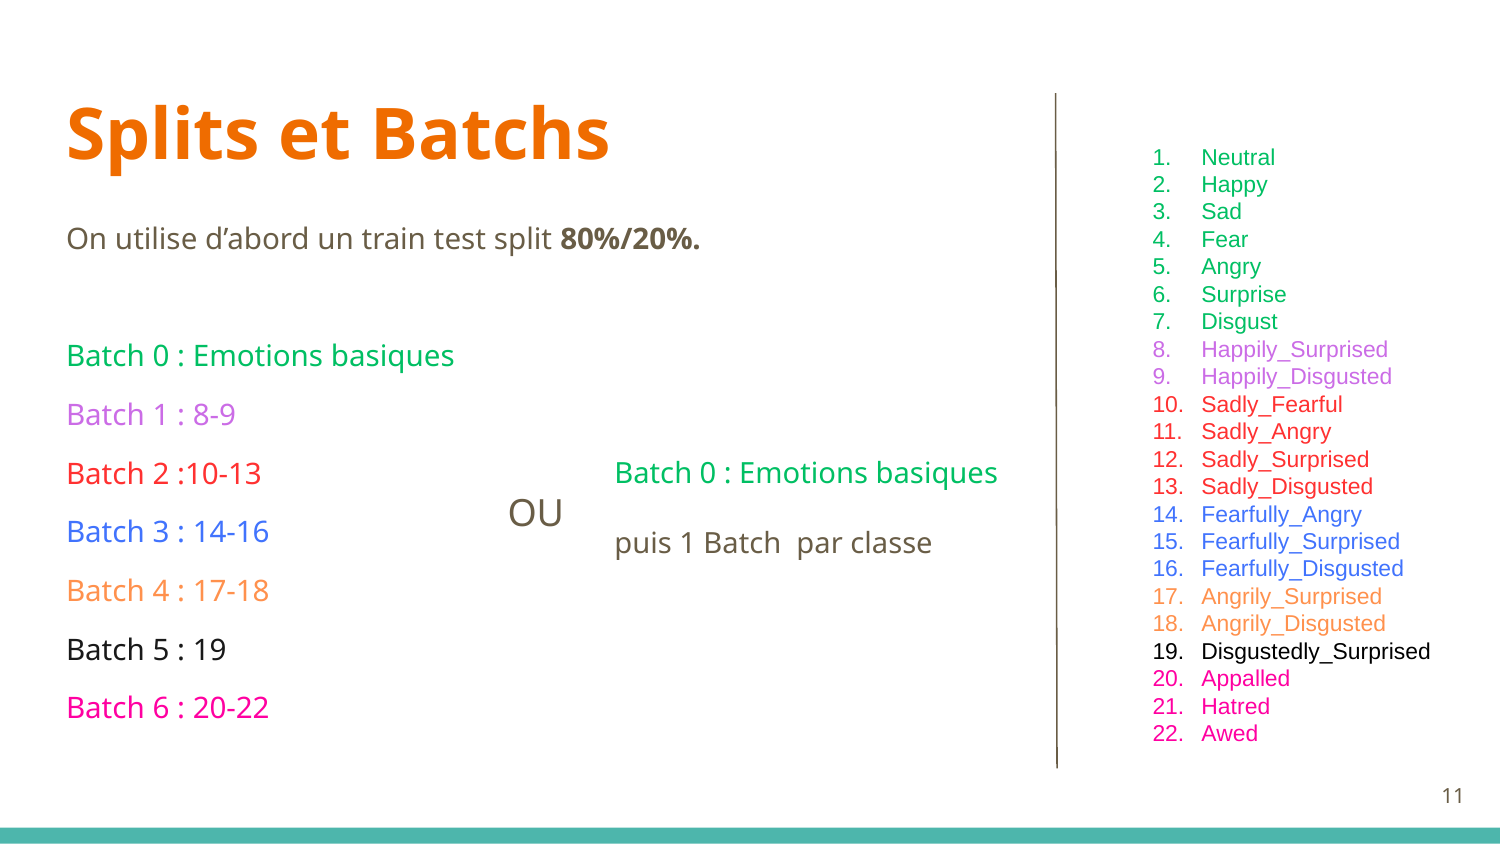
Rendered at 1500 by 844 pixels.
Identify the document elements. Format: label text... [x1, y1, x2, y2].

text_box OU [492, 474, 599, 573]
slide_number ‹#› [1389, 764, 1480, 830]
list On utilise d’abord un train test split 80%/20%. Batch 0 : Emotions basiques Batch 1 : 8-9 Batch 2 :10-13 Batch 3 : 14-16 Batch 4 : 17-18 Batch 5 : 19 Batch 6 : 20-22 [51, 207, 780, 688]
text_box Batch 0 : Emotions basiques puis 1 Batch par classe [599, 439, 1023, 659]
text_box Neutral Happy Sad Fear Angry Surprise Disgust Happily_Surprised Happily_Disgusted Sadly_Fearful Sadly_Angry Sadly_Surprised Sadly_Disgusted Fearfully_Angry Fearfully_Surprised Fearfully_Disgusted Angrily_Surprised Angrily_Disgusted Disgustedly_Surprised Appalled Hatred Awed [1111, 127, 1500, 762]
title Splits et Batchs [51, 72, 1449, 189]
